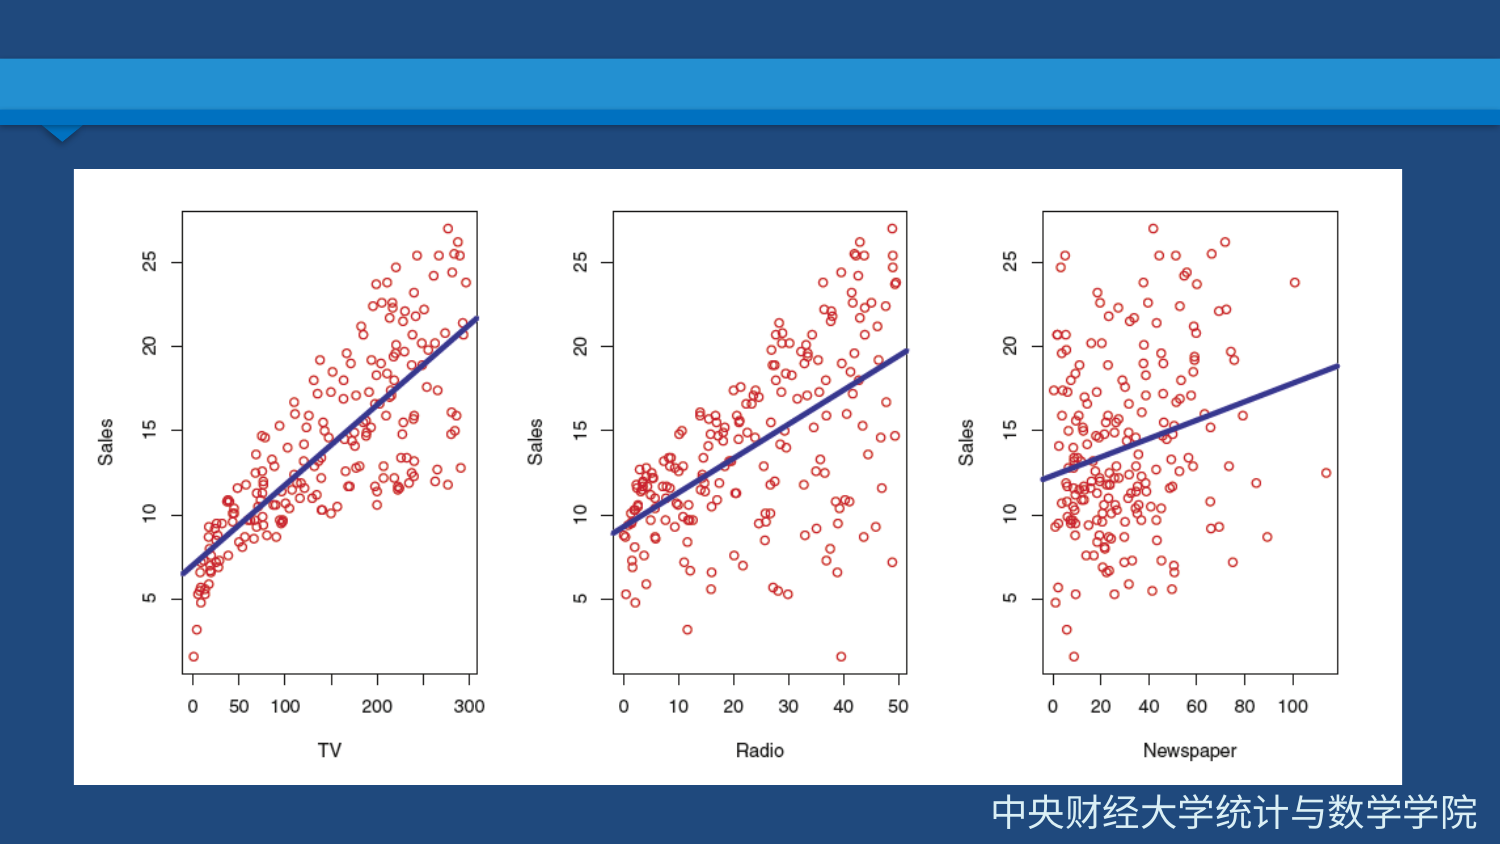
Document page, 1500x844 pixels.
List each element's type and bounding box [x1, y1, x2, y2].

list [73, 169, 1403, 785]
